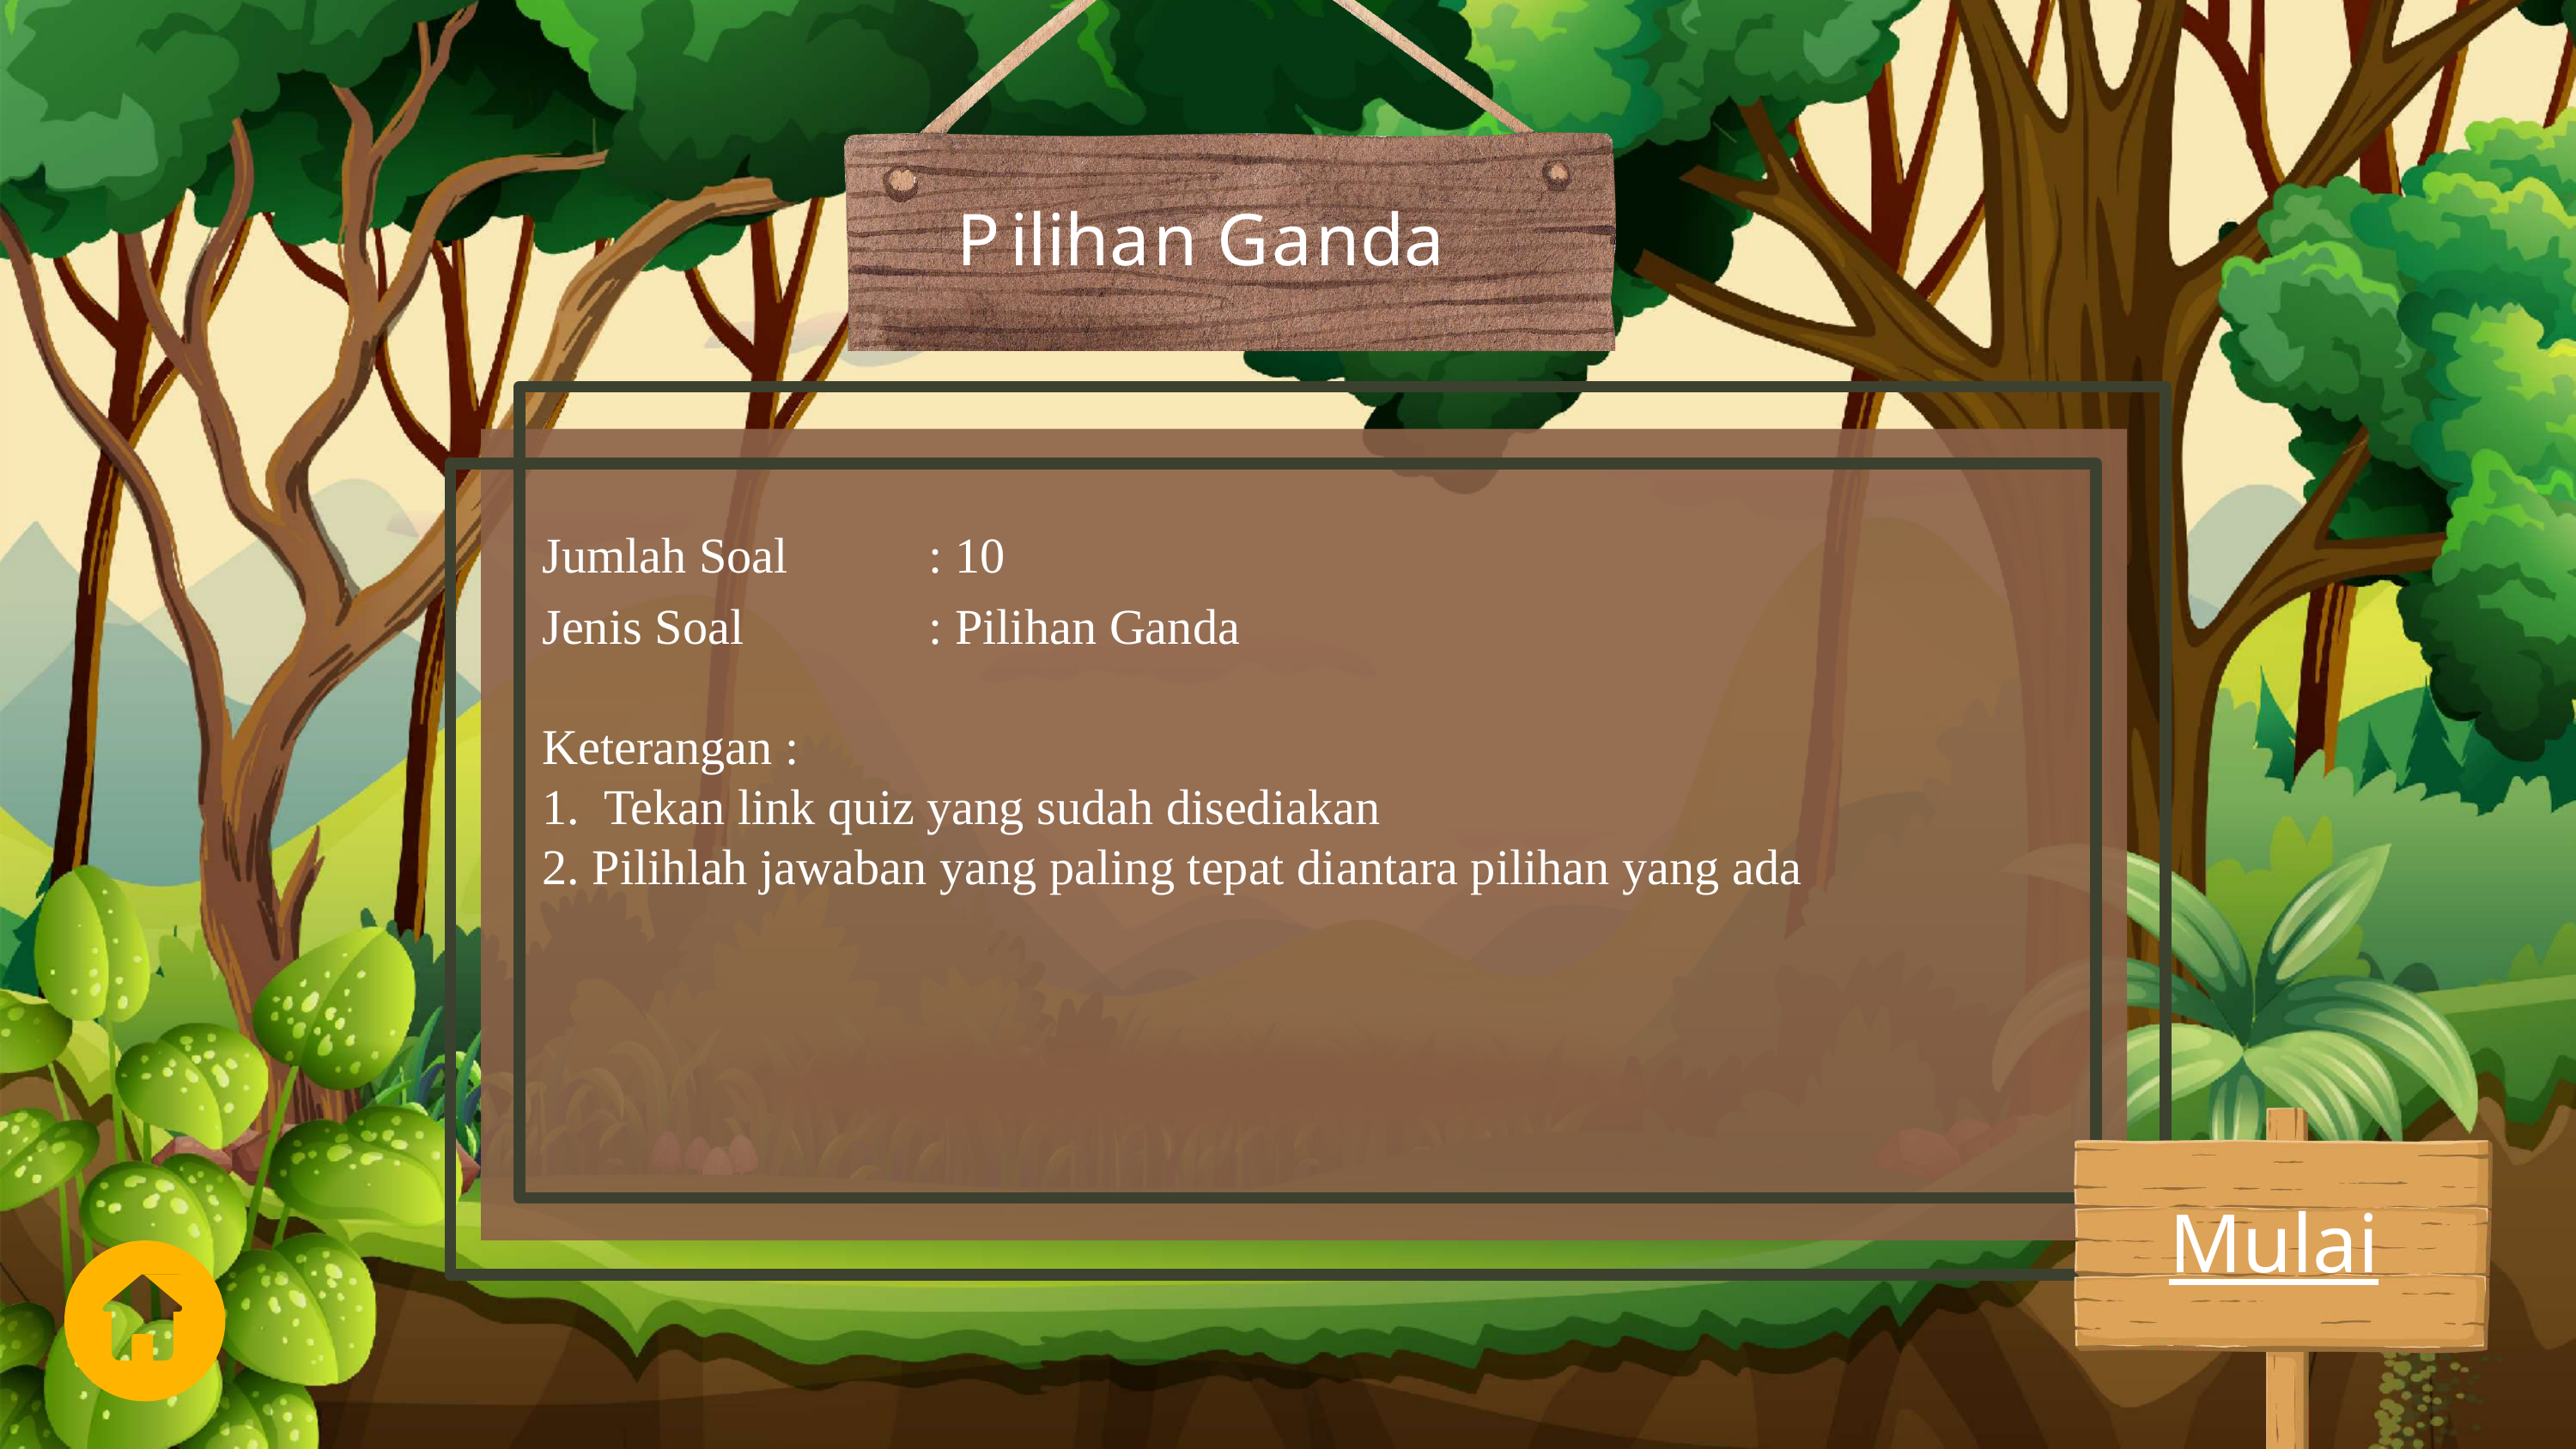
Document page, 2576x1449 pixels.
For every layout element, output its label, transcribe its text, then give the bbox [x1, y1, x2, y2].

picture [0, 0, 2576, 1449]
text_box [444, 380, 2172, 1282]
text_box [64, 1240, 226, 1402]
title Pilihan Ganda [955, 358, 1505, 378]
